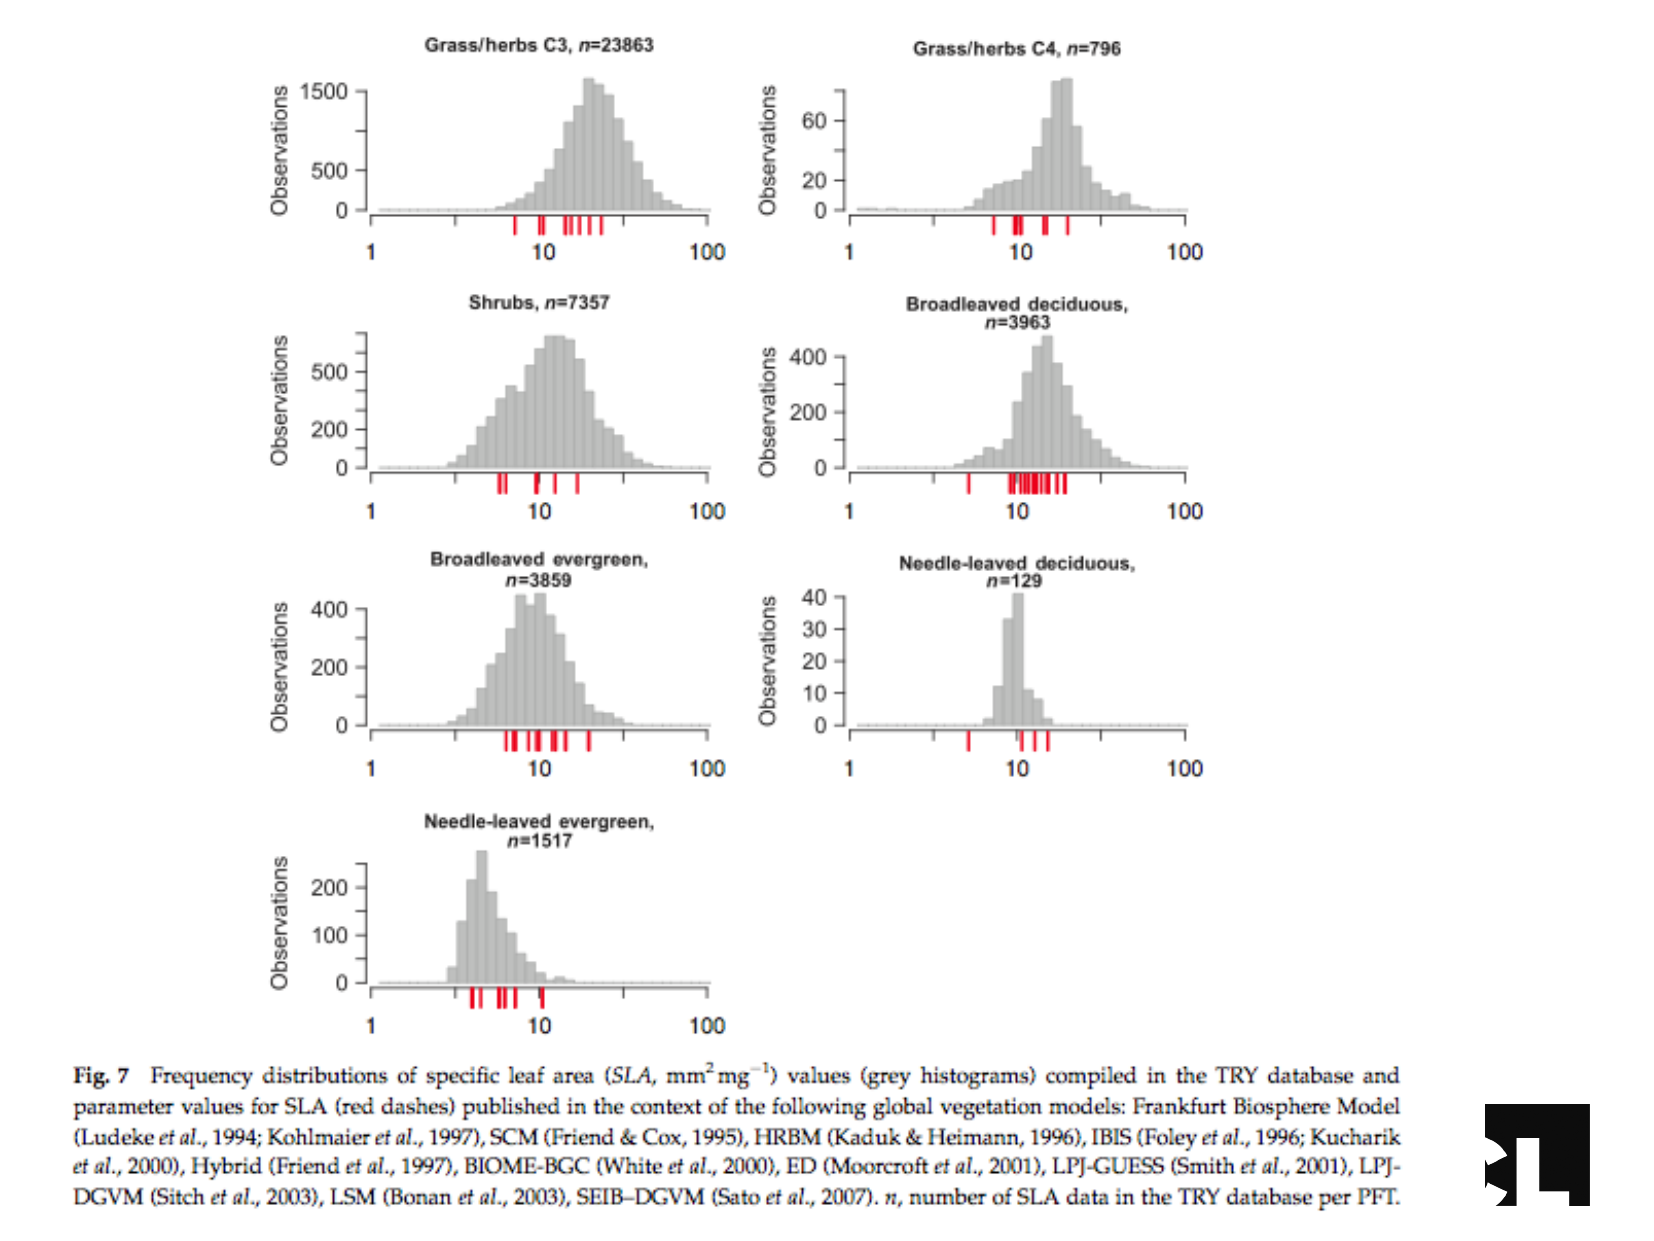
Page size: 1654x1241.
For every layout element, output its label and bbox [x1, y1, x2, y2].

list [0, 5, 1654, 1241]
